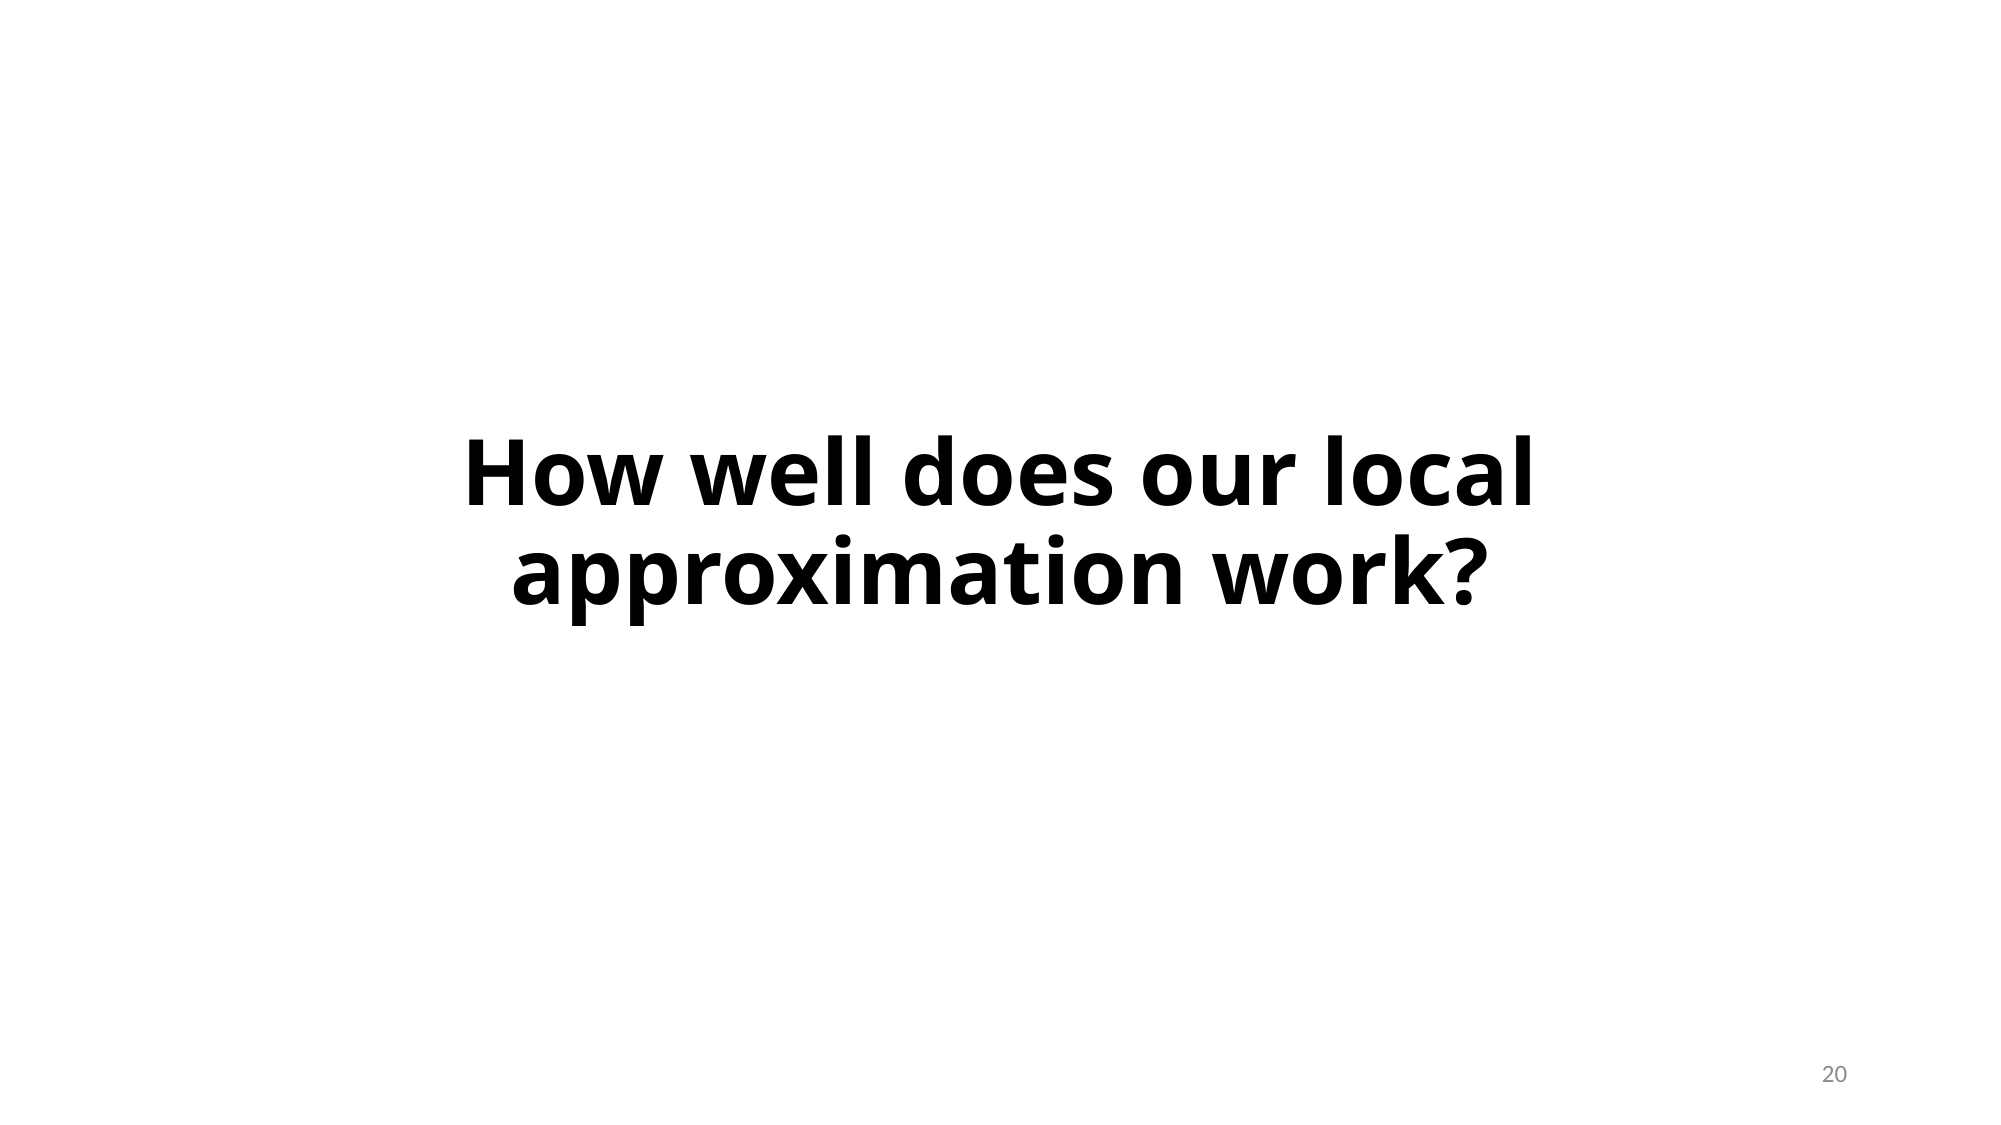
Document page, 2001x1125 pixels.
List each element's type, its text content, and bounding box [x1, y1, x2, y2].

title How well does our local approximation work? [137, 416, 1863, 634]
slide_number 20 [1412, 1042, 1863, 1103]
